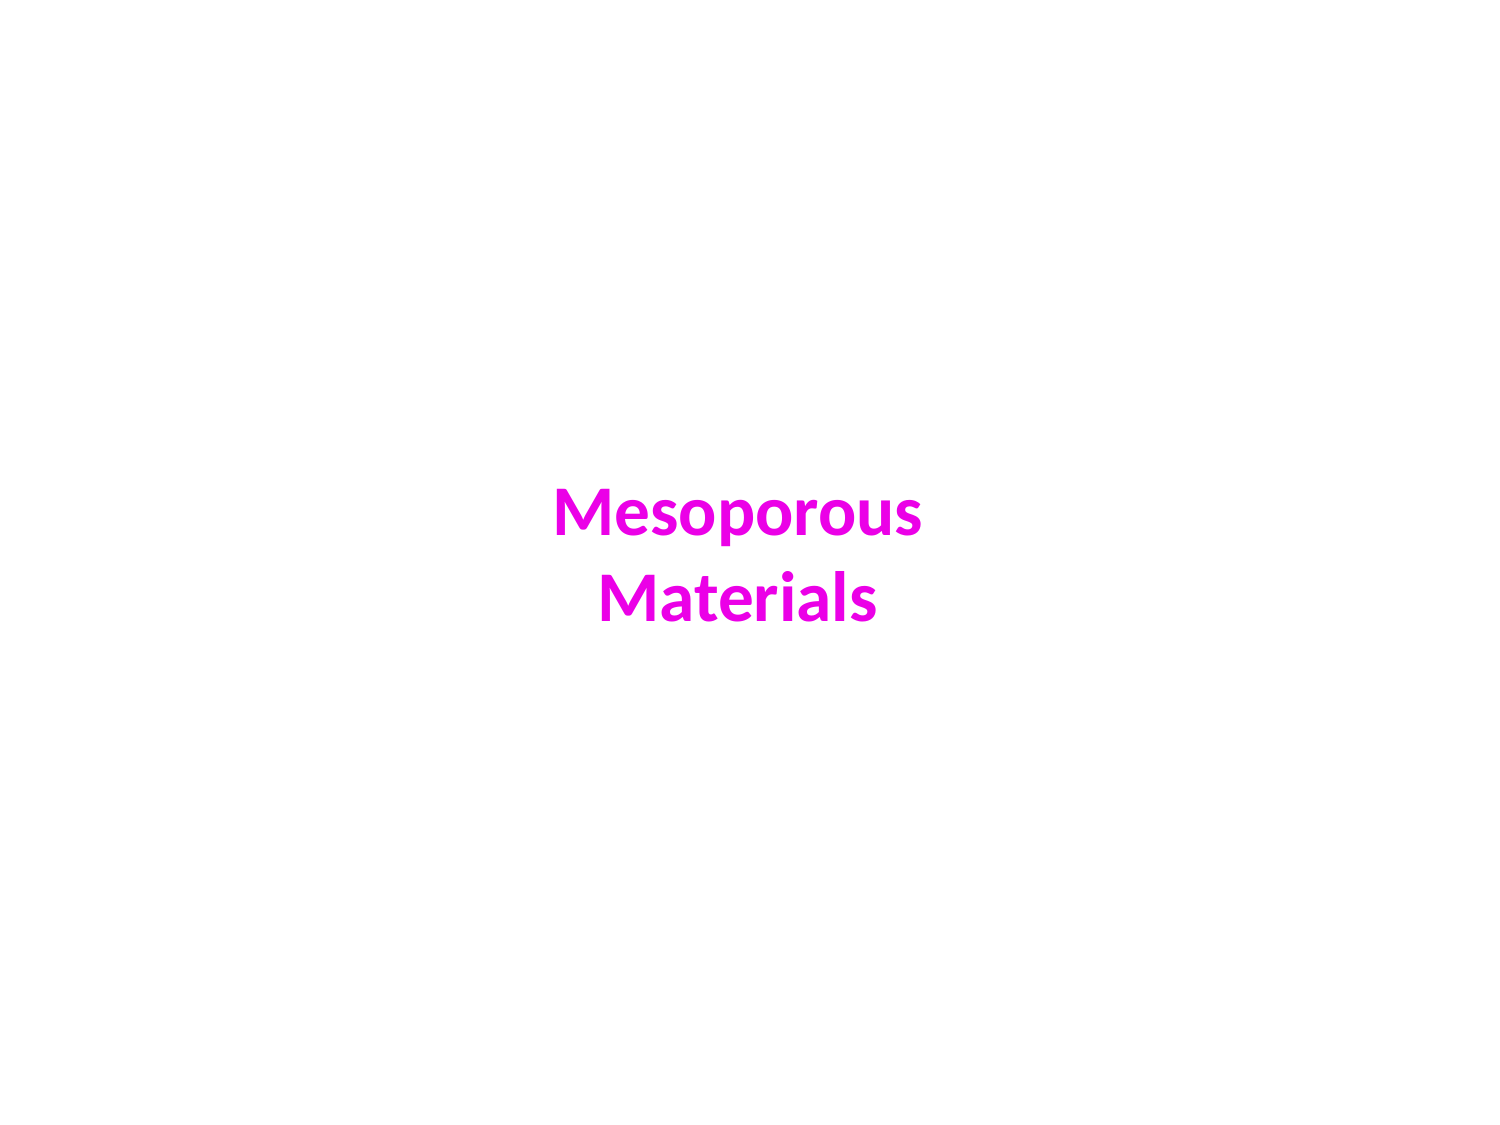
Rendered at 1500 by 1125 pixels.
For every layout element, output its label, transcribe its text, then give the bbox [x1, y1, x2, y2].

title Mesoporous Materials [100, 456, 1376, 644]
